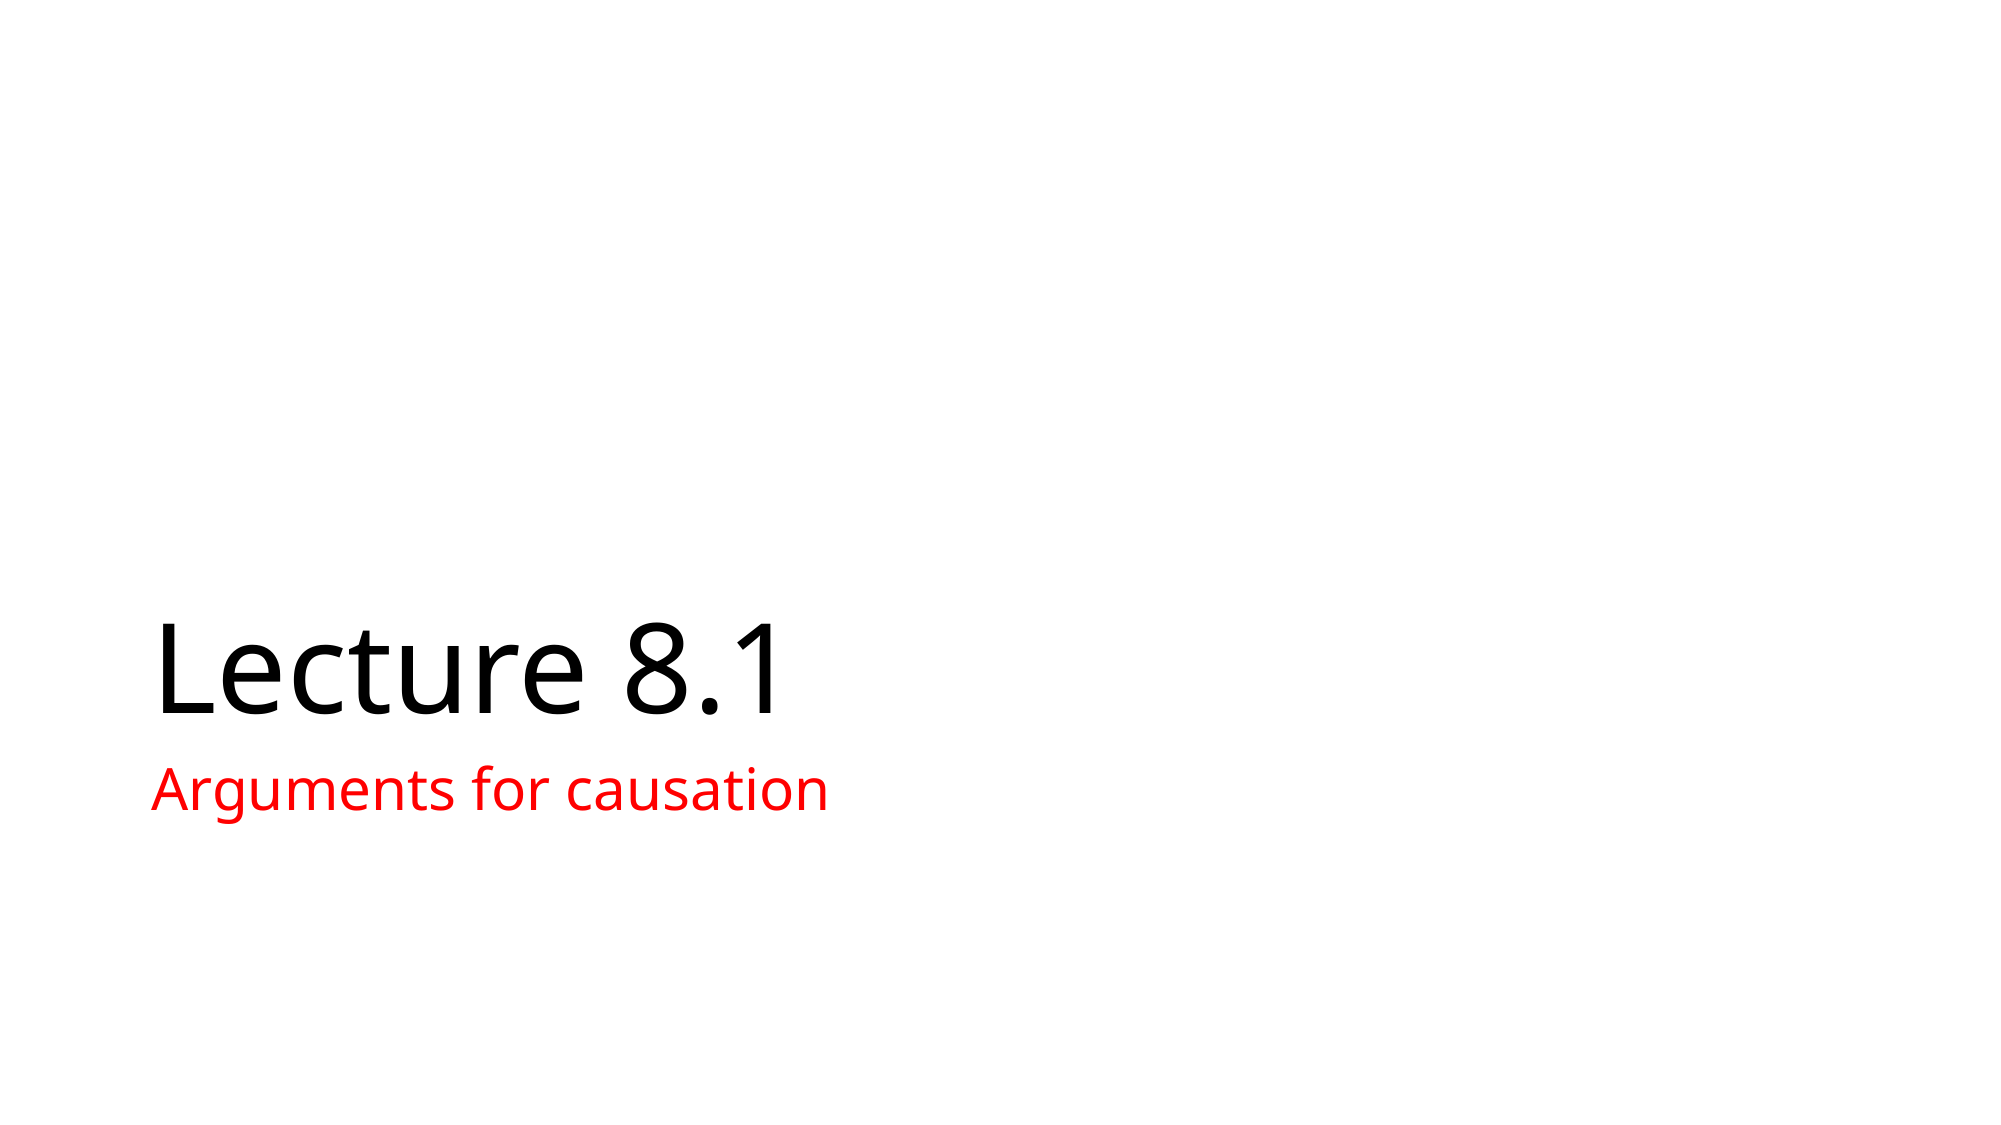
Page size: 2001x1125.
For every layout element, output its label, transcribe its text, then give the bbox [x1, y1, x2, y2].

title Lecture 8.1 [136, 280, 1862, 749]
list Arguments for causation [136, 752, 1862, 999]
